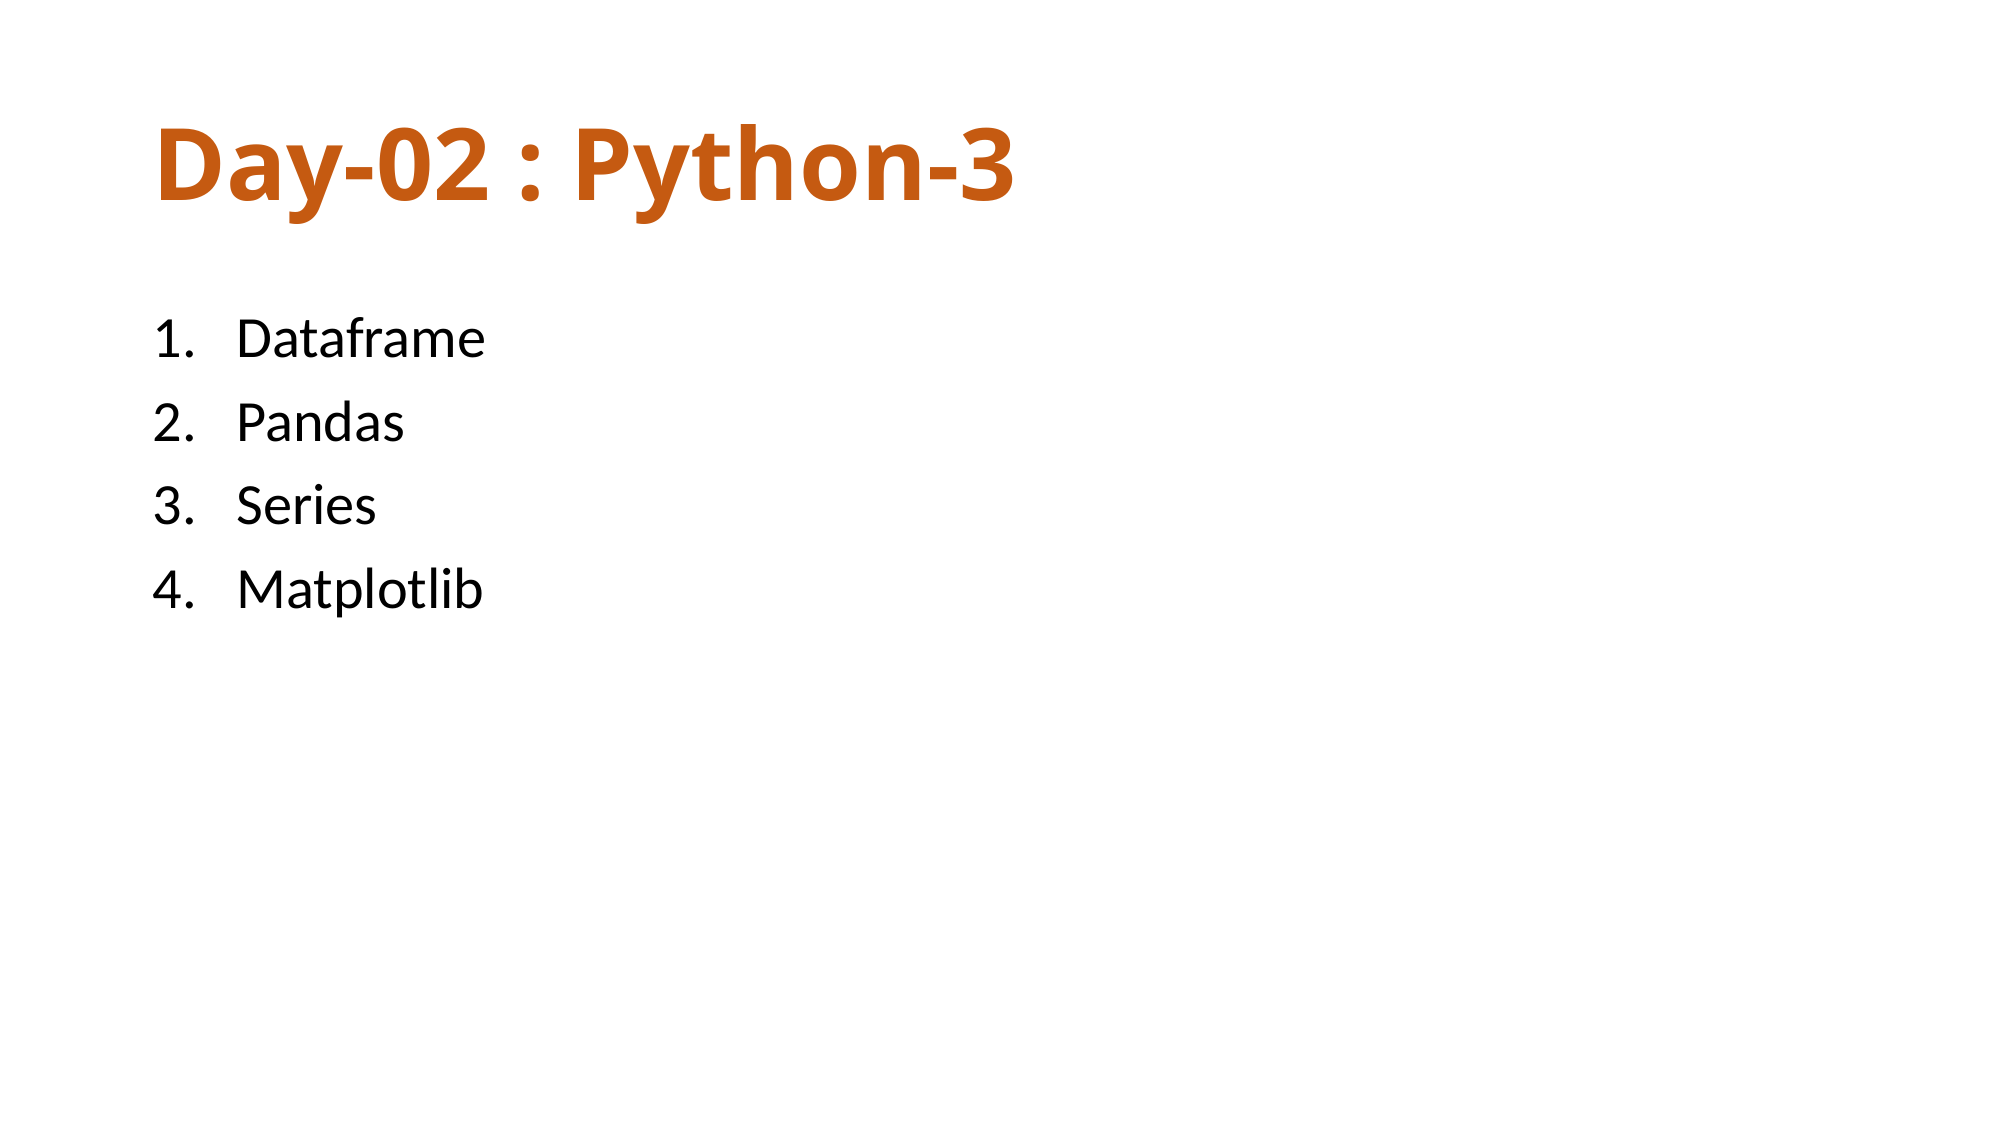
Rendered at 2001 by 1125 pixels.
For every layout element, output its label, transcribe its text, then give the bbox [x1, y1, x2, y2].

list Dataframe Pandas Series Matplotlib [137, 299, 1863, 1014]
title Day-02 : Python-3 [137, 59, 1863, 278]
